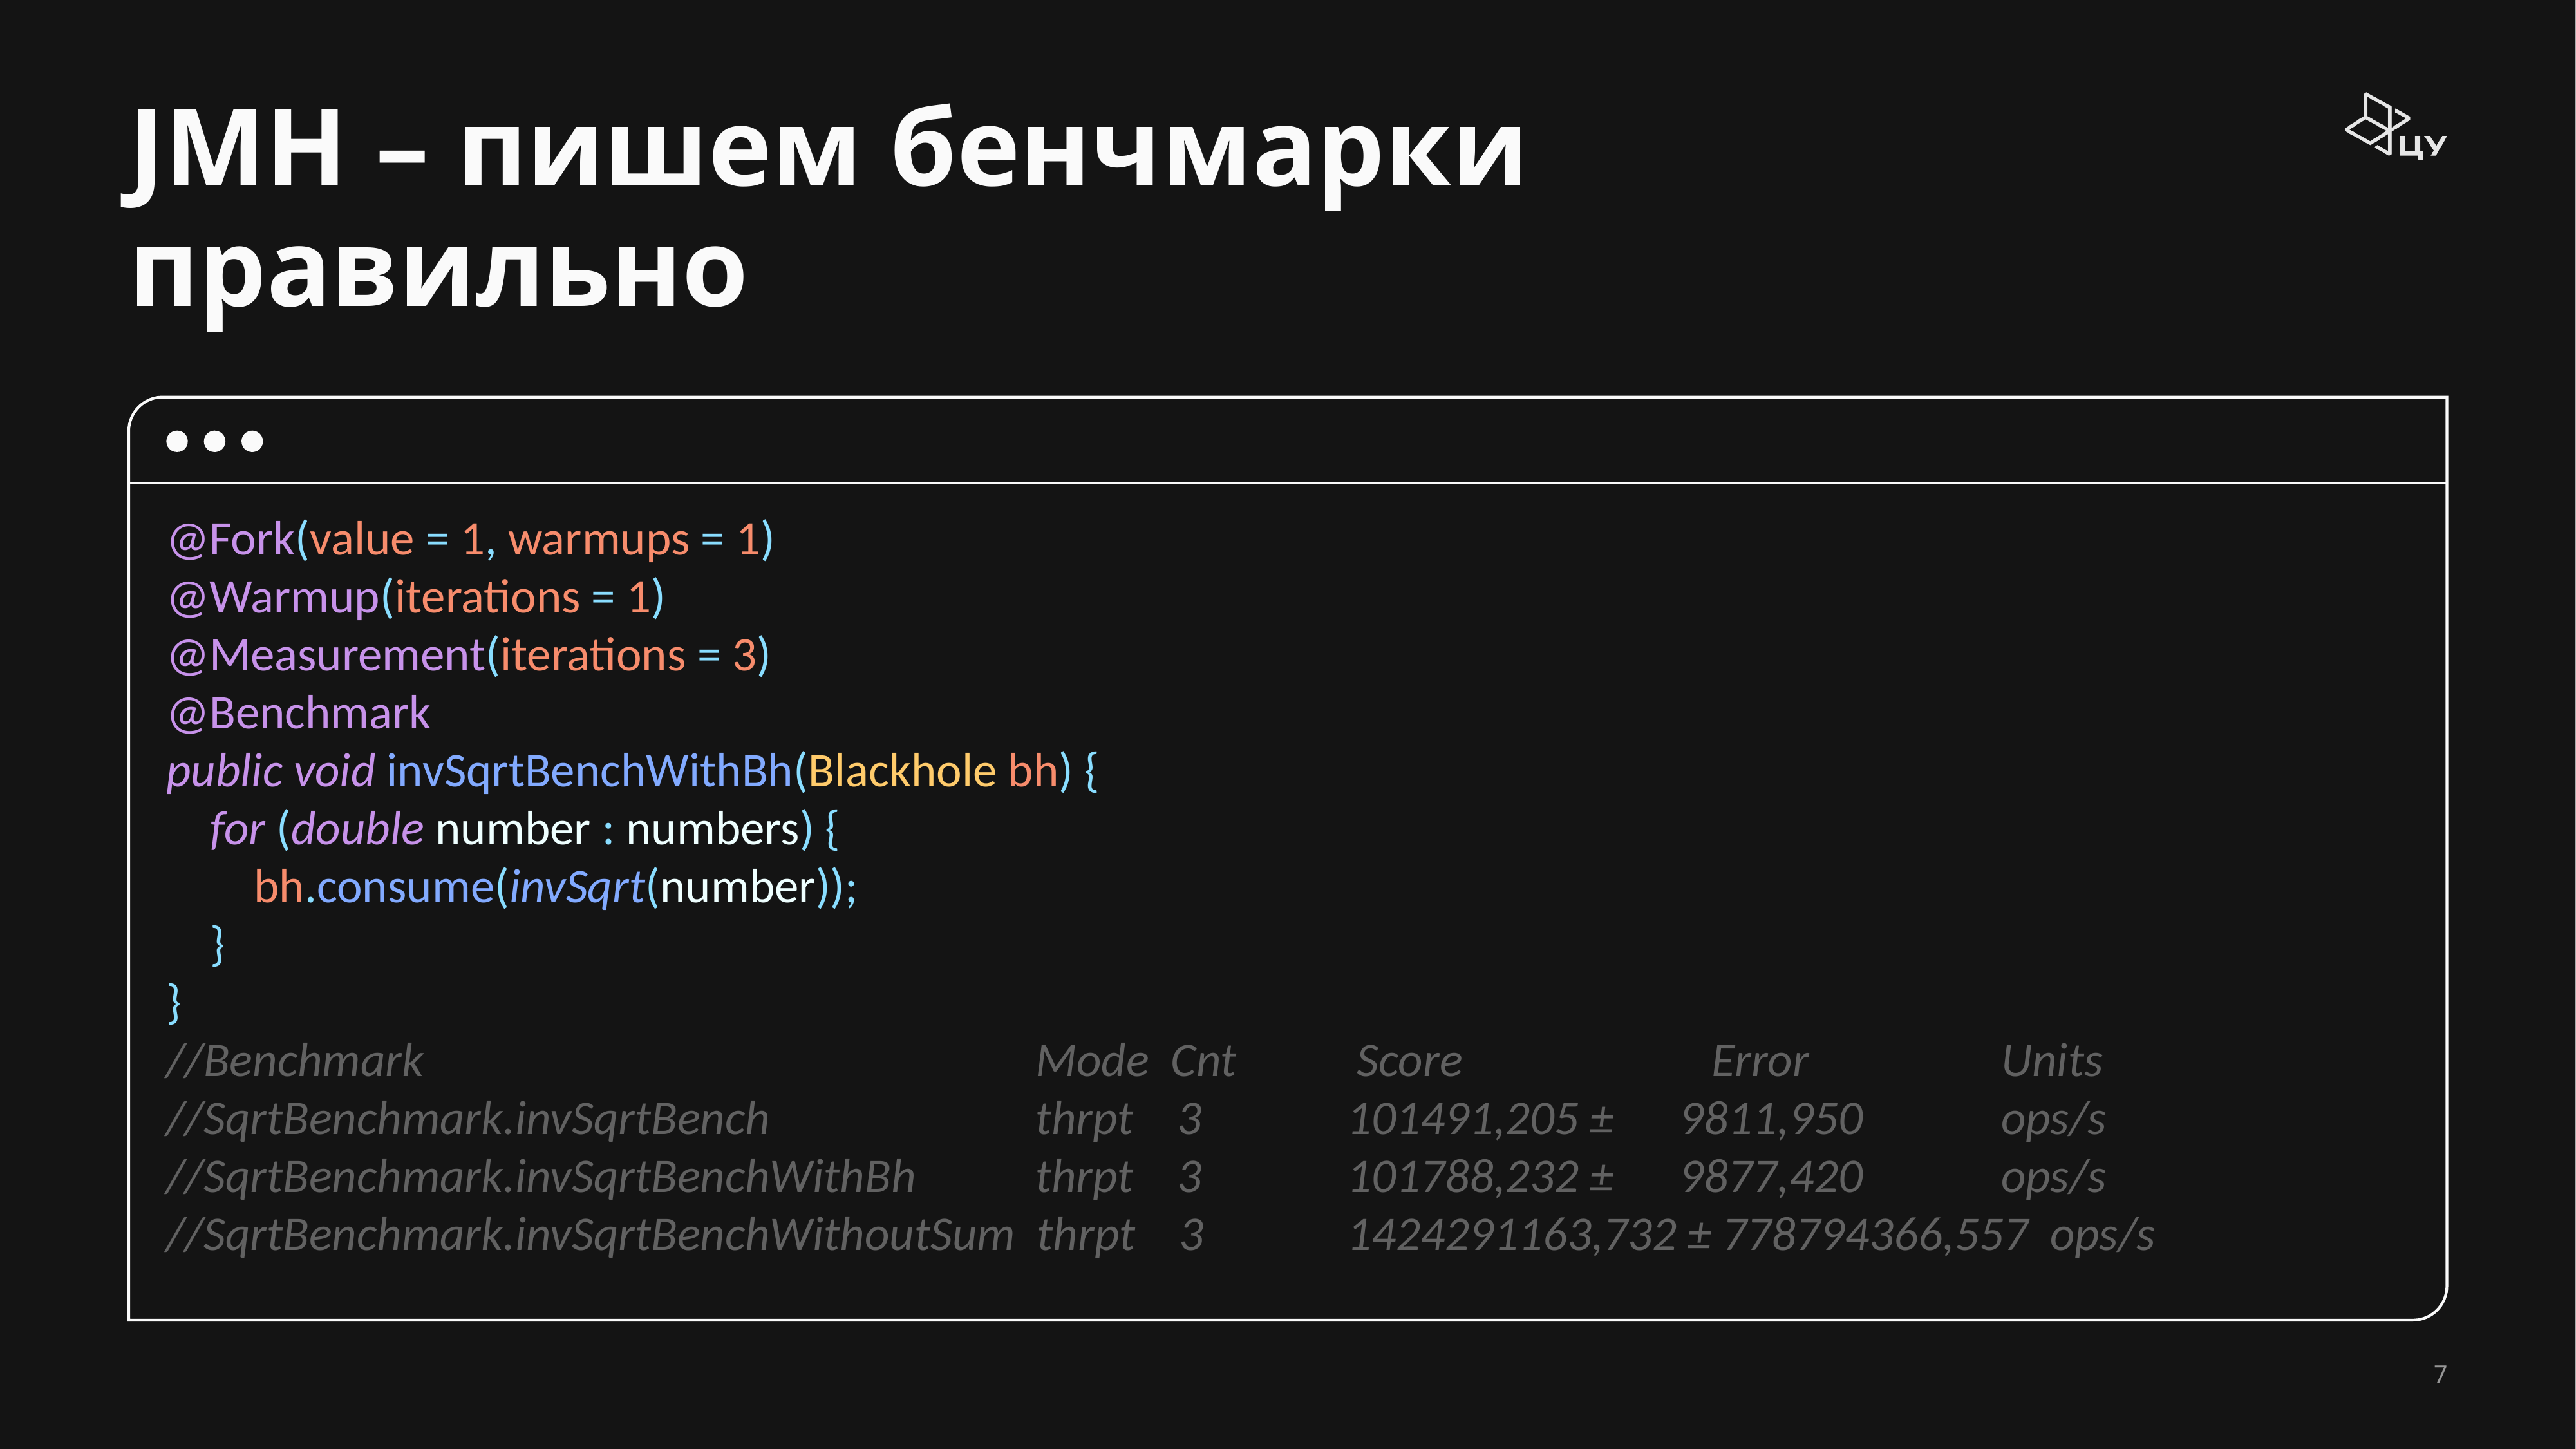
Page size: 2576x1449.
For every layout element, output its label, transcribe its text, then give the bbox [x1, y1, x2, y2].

picture [2345, 92, 2447, 160]
slide_number 7 [2295, 1336, 2448, 1414]
text_box @Fork(value = 1, warmups = 1) @Warmup(iterations = 1) @Measurement(iterations = 3) @Benchmark public void invSqrtBenchWithBh(Blackhole bh) { for (double number : numbers) { bh.consume(invSqrt(number)); } } //Benchmark Mode Cnt Score Error Units //SqrtBenchmark.invSqrtBench thrpt 3 101491,205 ± 9811,950 ops/s //SqrtBenchmark.invSqrtBenchWithBh thrpt 3 101788,232 ± 9877,420 ops/s //SqrtBenchmark.invSqrtBenchWithoutSum thrpt 3 1424291163,732 ± 778794366,557 ops/s [166, 506, 2576, 1269]
text_box JMH – пишем бенчмарки правильно [129, 86, 2041, 328]
